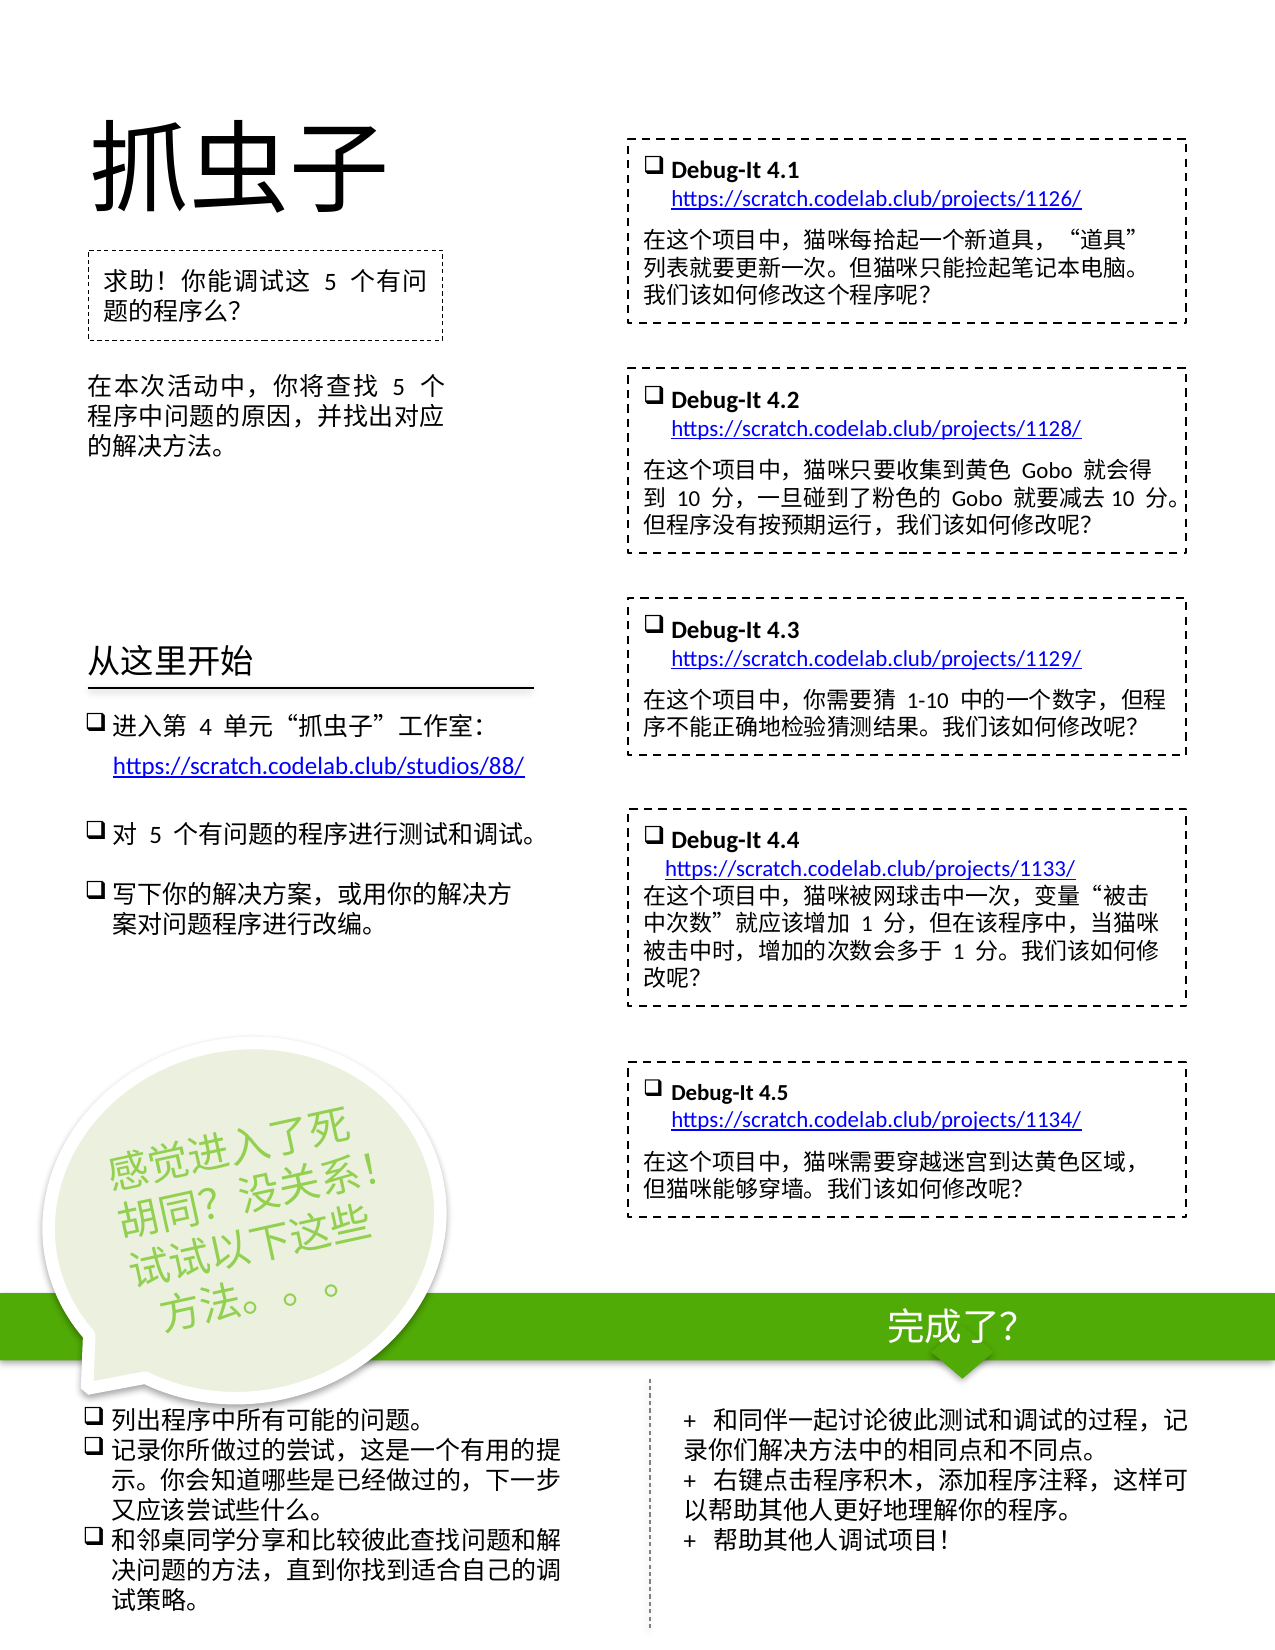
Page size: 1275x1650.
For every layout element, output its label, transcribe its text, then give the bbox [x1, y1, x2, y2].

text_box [69, 632, 558, 988]
text_box 列出程序中所有可能的问题。 记录你所做过的尝试，这是一个有用的提示。你会知道哪些是已经做过的，下一步又应该尝试些什么。 和邻桌同学分享和比较彼此查找问题和解决问题的方法，直到你找到适合自己的调试策略。 [68, 1407, 598, 1622]
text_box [0, 1043, 1275, 1398]
text_box 抓虫子 [75, 97, 537, 233]
text_box + 和同伴一起讨论彼此测试和调试的过程，记录你们解决方法中的相同点和不同点。 + 右键点击程序积木，添加程序注释，这样可以帮助其他人更好地理解你的程序。 + 帮助其他人调试项目！ [668, 1407, 1213, 1562]
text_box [627, 138, 1187, 1042]
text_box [72, 249, 460, 469]
